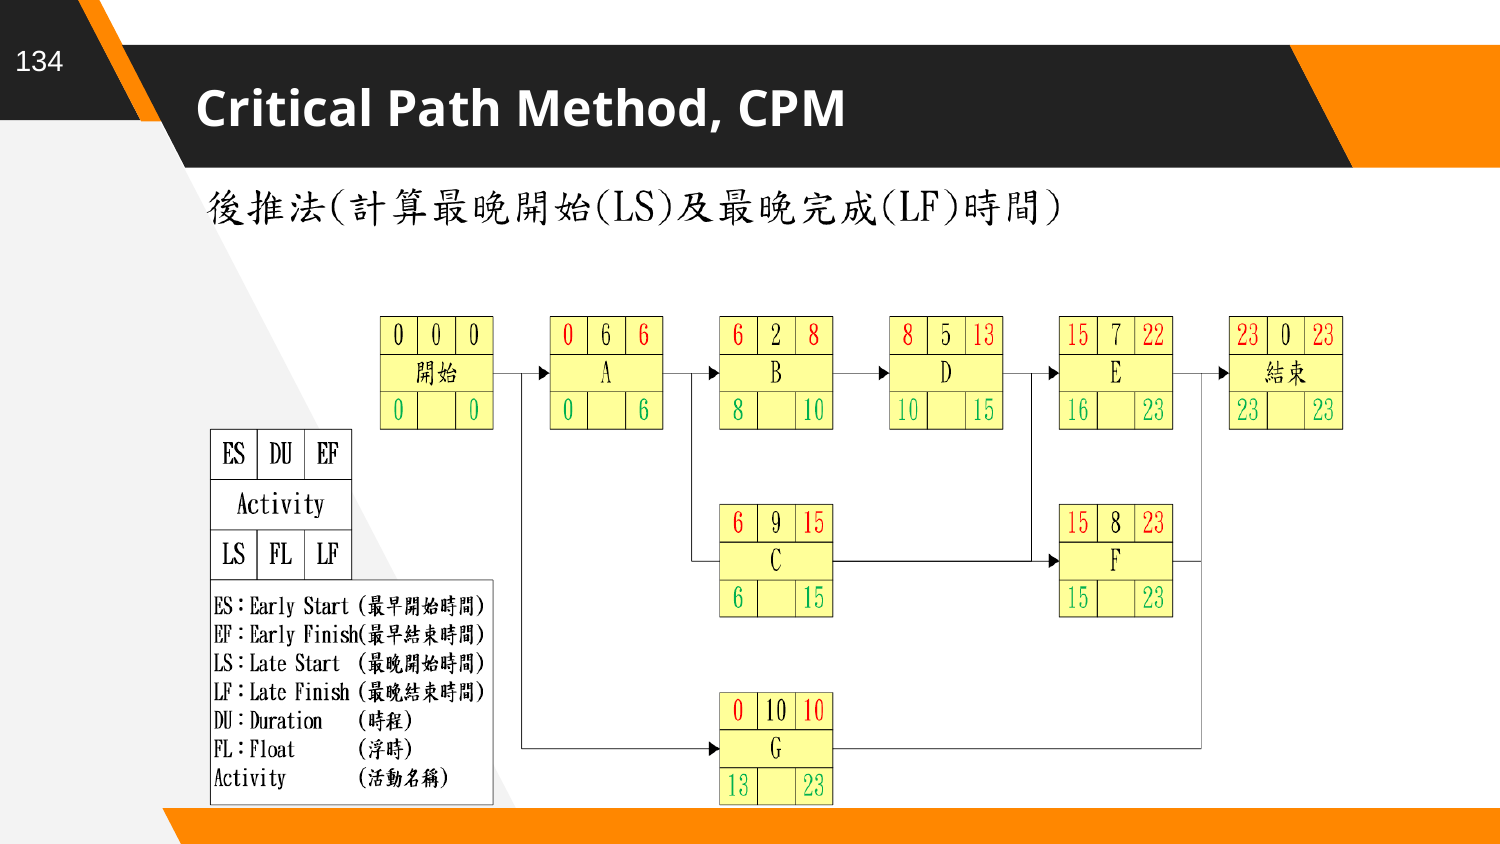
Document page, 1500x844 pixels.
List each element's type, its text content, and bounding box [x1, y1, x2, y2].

title Critical Path Method, CPM [180, 44, 1424, 168]
picture [180, 167, 1349, 809]
slide_number 134 [0, 0, 98, 121]
